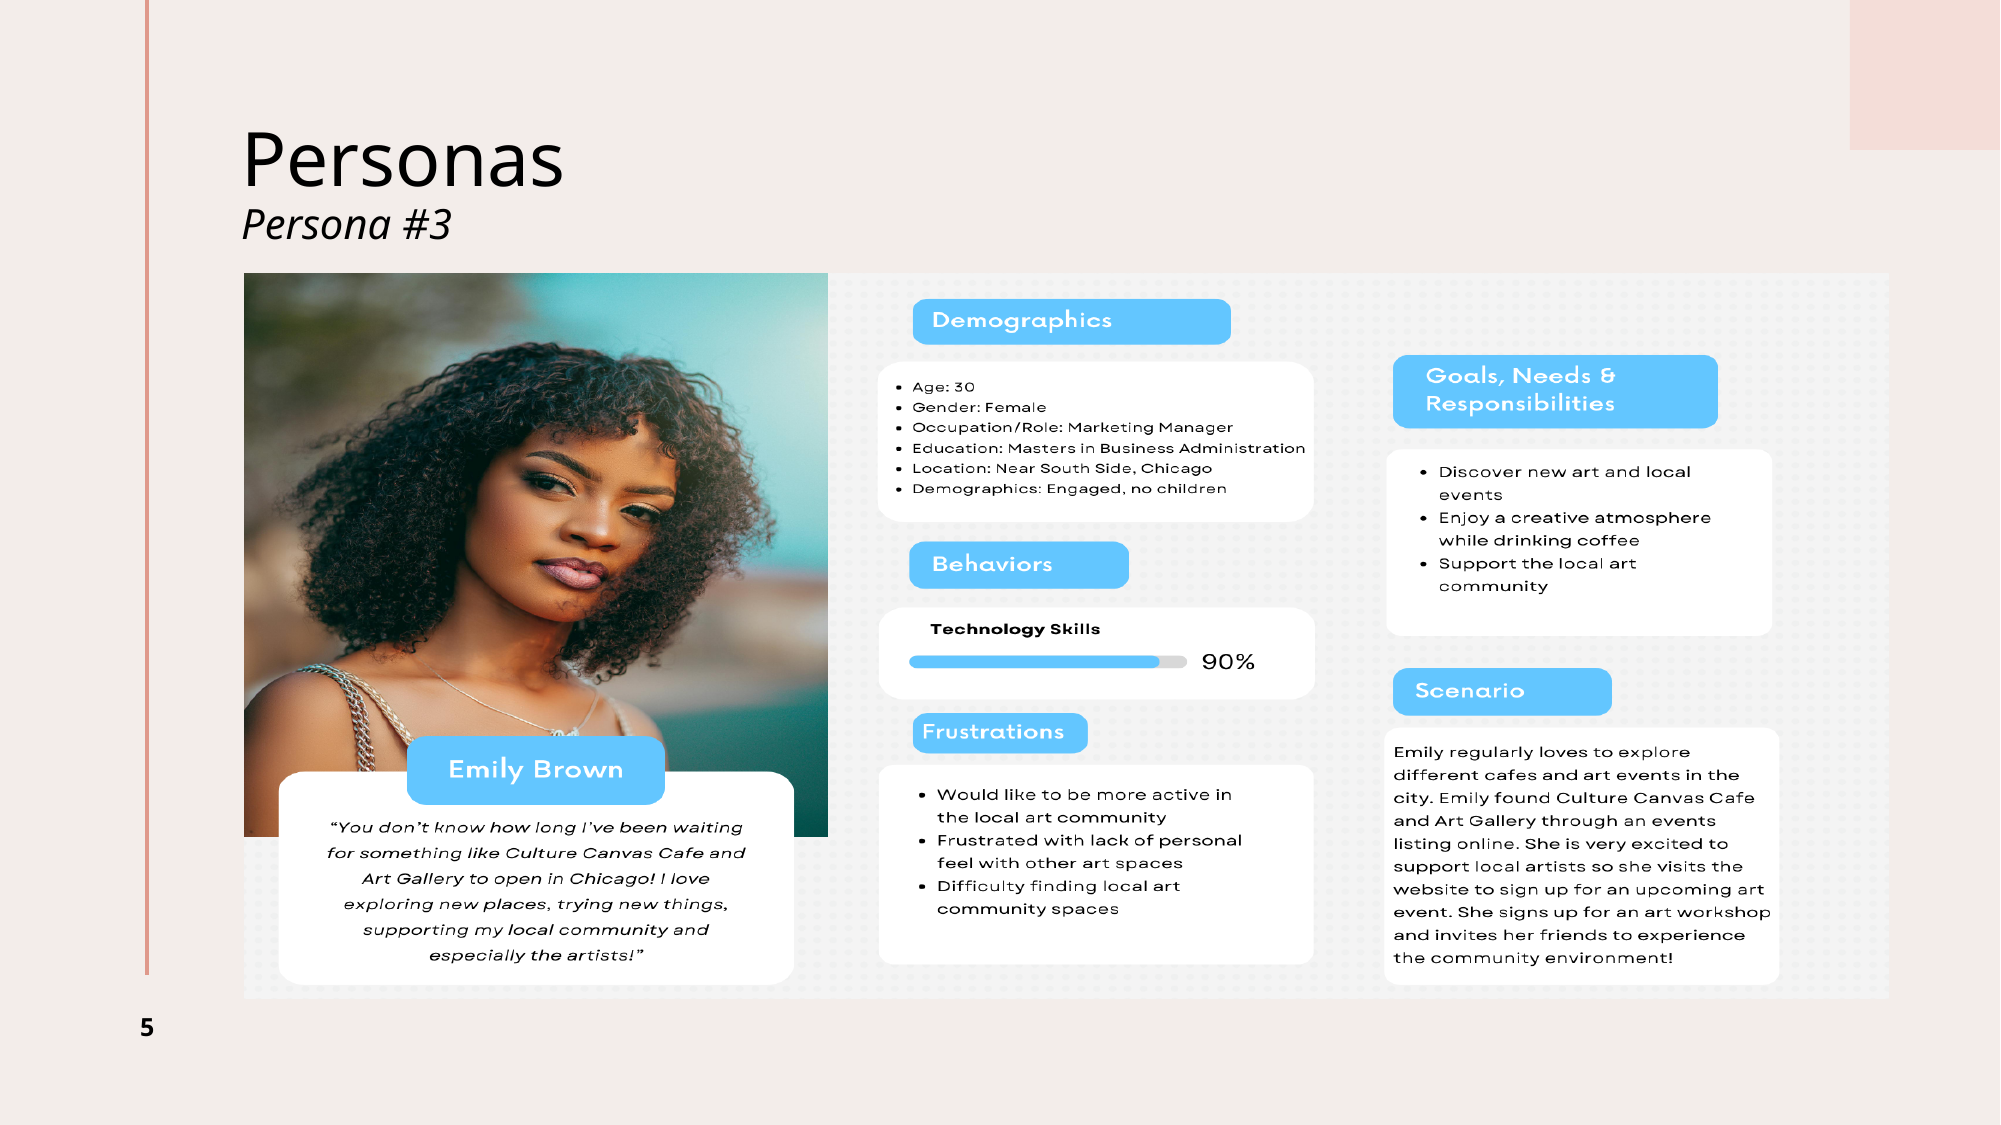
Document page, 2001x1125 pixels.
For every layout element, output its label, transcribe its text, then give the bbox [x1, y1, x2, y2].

slide_number 5 [67, 975, 227, 1082]
picture [243, 273, 1889, 999]
title Personas Persona #3 [240, 82, 1850, 288]
